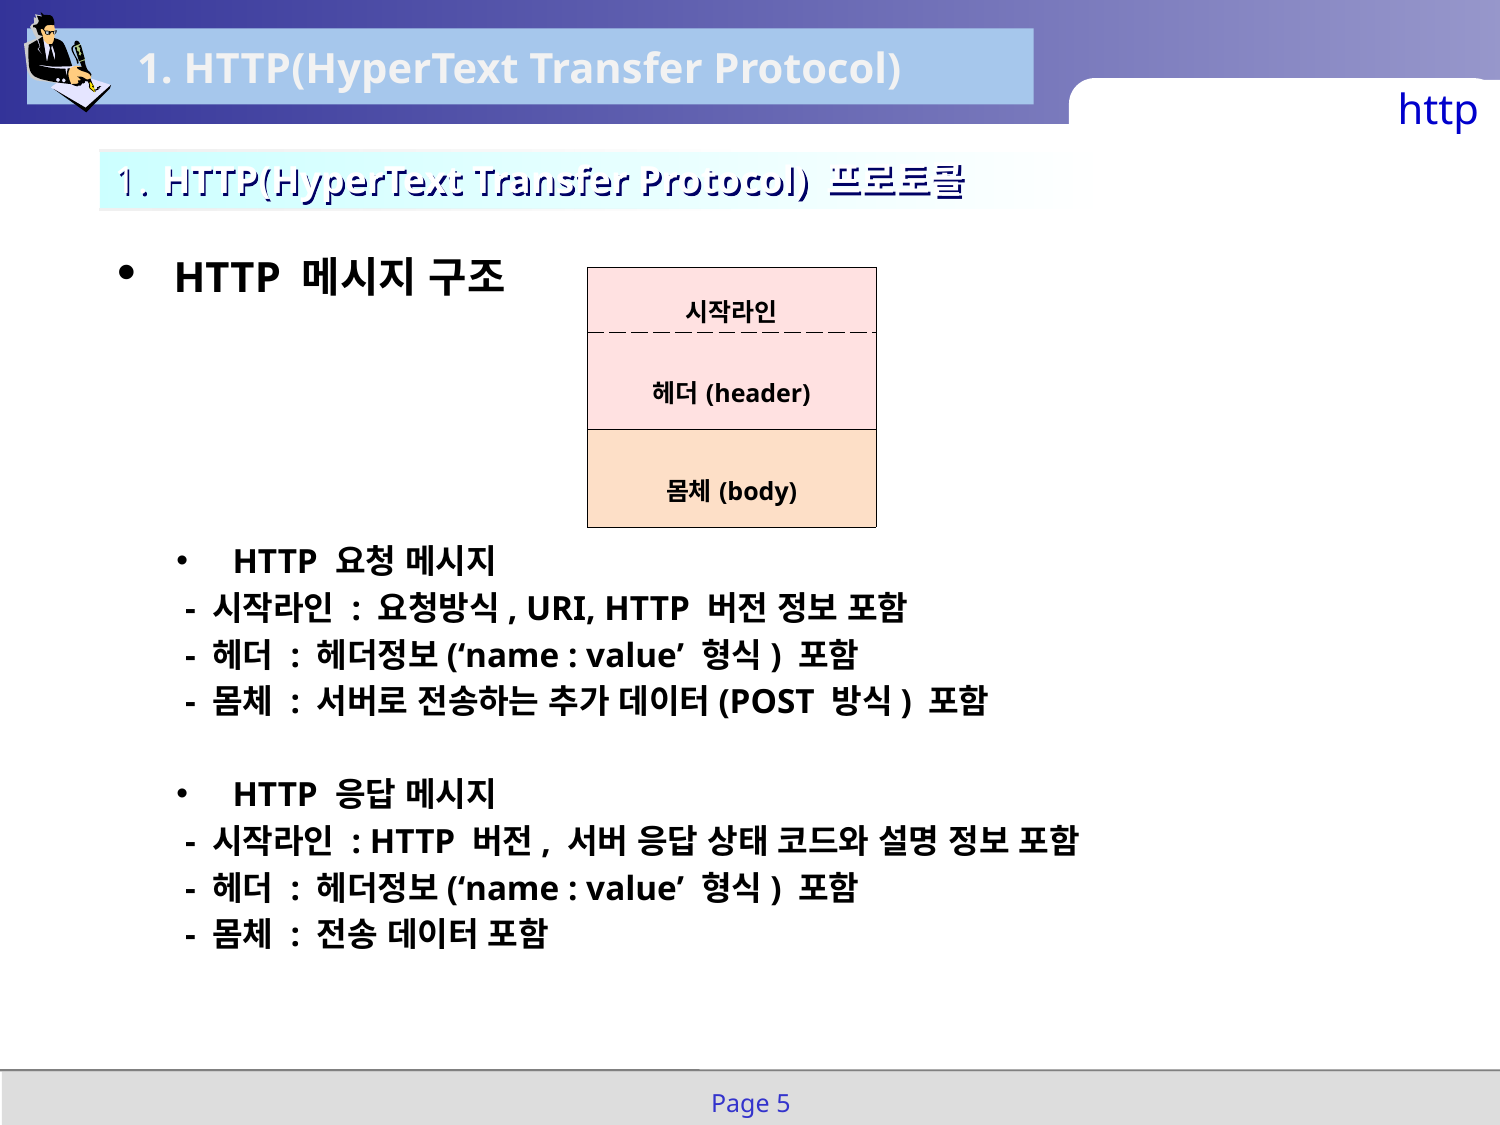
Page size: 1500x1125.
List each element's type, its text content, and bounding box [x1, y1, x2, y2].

text_box 1. HTTP(HyperText Transfer Protocol) [122, 34, 987, 99]
text_box http [1080, 76, 1486, 139]
slide_number Page 5 [682, 1079, 819, 1124]
table_cell 몸체(body) [588, 430, 876, 527]
table_header 시작라인 [588, 268, 876, 332]
table_cell 헤더(header) [588, 332, 876, 429]
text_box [99, 148, 1105, 211]
text_box HTTP 메시지 구조 HTTP 요청 메시지 - 시작라인 : 요청방식, URI, HTTP 버전 정보 포함 - 헤더 : 헤더정보(‘name : value’ 형식) 포함 - 몸체 : 서버로 전송하는 추가 데이터(POST 방식) 포함 HTTP 응답 메시지 - 시작라인 : HTTP 버전, 서버 응답 상태 코드와 설명 정보 포함 - 헤더 : 헤더정보(‘name : value’ 형식) 포함 - 몸체 : 전송 데이터 포함 [99, 243, 1351, 1012]
